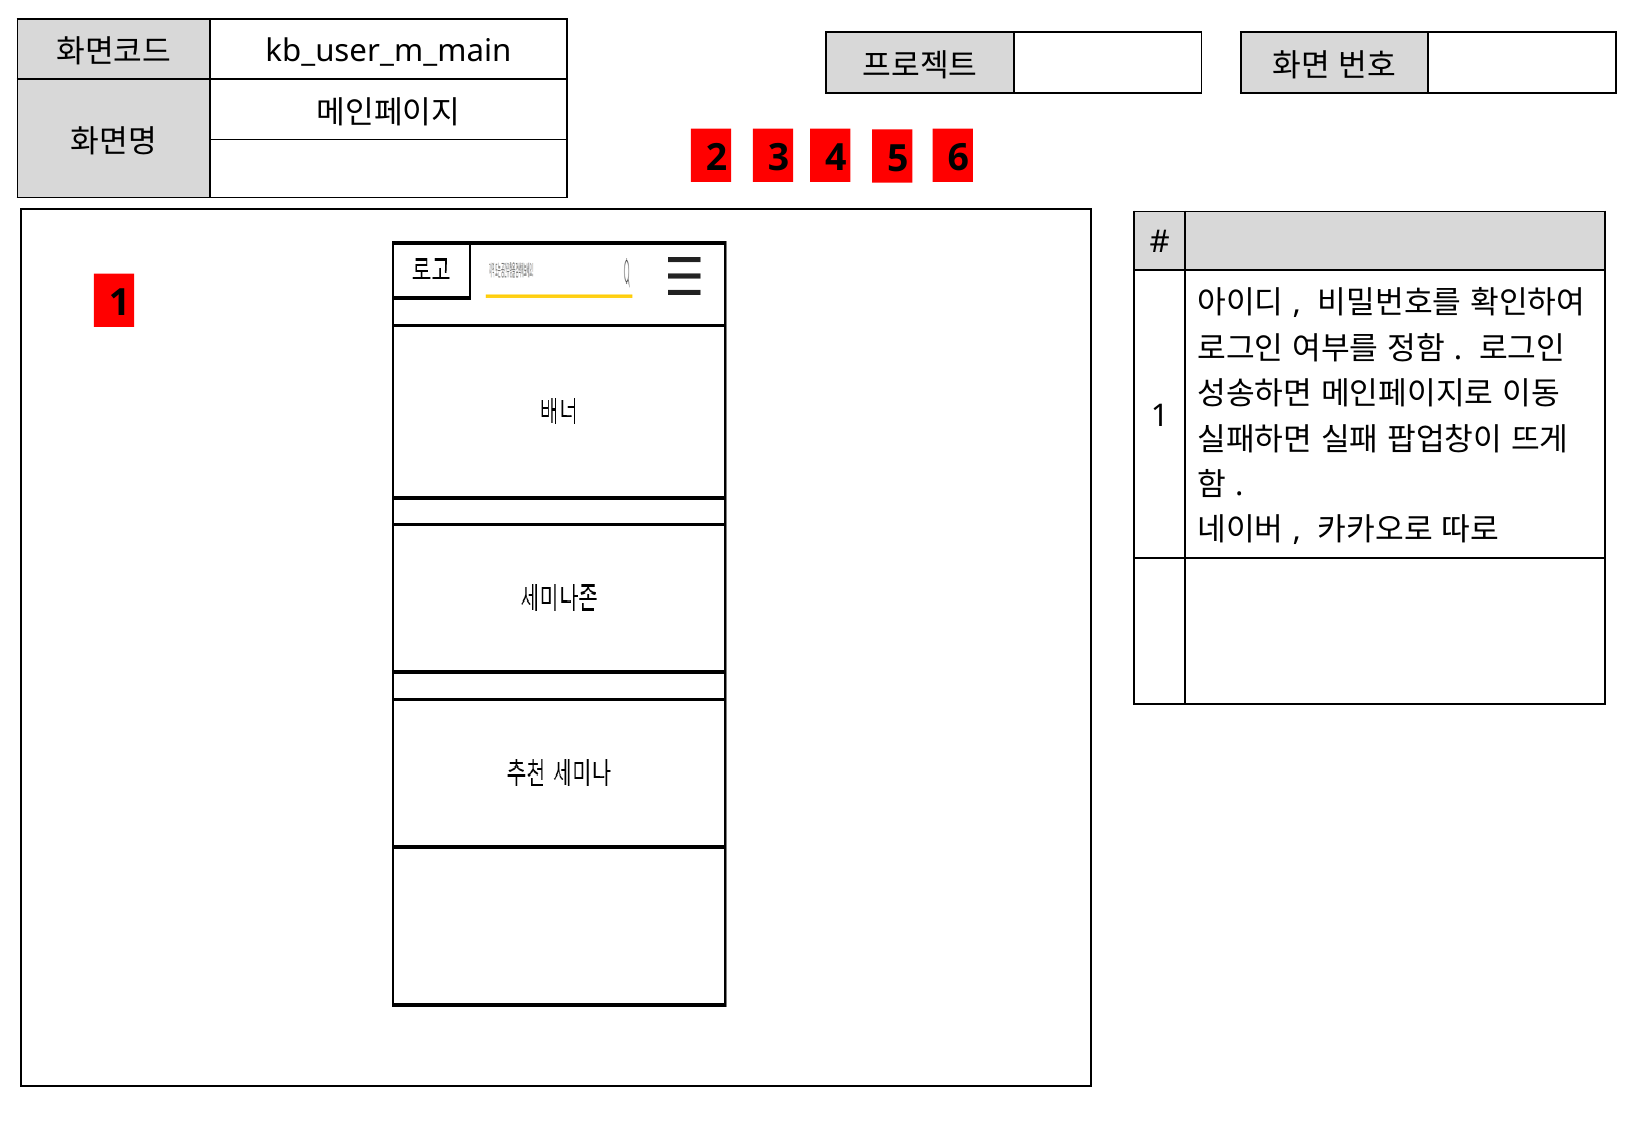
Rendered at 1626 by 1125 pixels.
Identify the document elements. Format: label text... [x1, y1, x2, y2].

table_header [1186, 212, 1604, 269]
table_cell 화면명 [18, 80, 209, 197]
table_header 화면 번호 [1242, 33, 1427, 92]
table_header [1429, 33, 1615, 92]
table_cell [1135, 559, 1184, 703]
table_header 화면코드 [18, 20, 209, 78]
text_box 4 [810, 128, 851, 182]
table_header kb_user_m_main [211, 20, 566, 78]
text_box [20, 208, 1092, 1087]
text_box 3 [752, 128, 794, 182]
text_box 1 [93, 273, 135, 327]
table_header [1015, 33, 1201, 92]
table_cell [1186, 559, 1604, 703]
table_header # [1135, 212, 1184, 269]
table_header 프로젝트 [827, 33, 1013, 92]
text_box 2 [690, 128, 732, 182]
text_box 5 [872, 129, 913, 183]
table_cell 1 [1135, 271, 1184, 557]
text_box 6 [932, 128, 973, 182]
table_cell [211, 140, 566, 197]
picture [371, 228, 741, 1031]
table_cell 아이디, 비밀번호를 확인하여 로그인 여부를 정함. 로그인 성송하면 메인페이지로 이동 실패하면 실패 팝업창이 뜨게 함. 네이버, 카카오로 따로 [1186, 271, 1604, 557]
table_cell 메인페이지 [211, 80, 566, 139]
